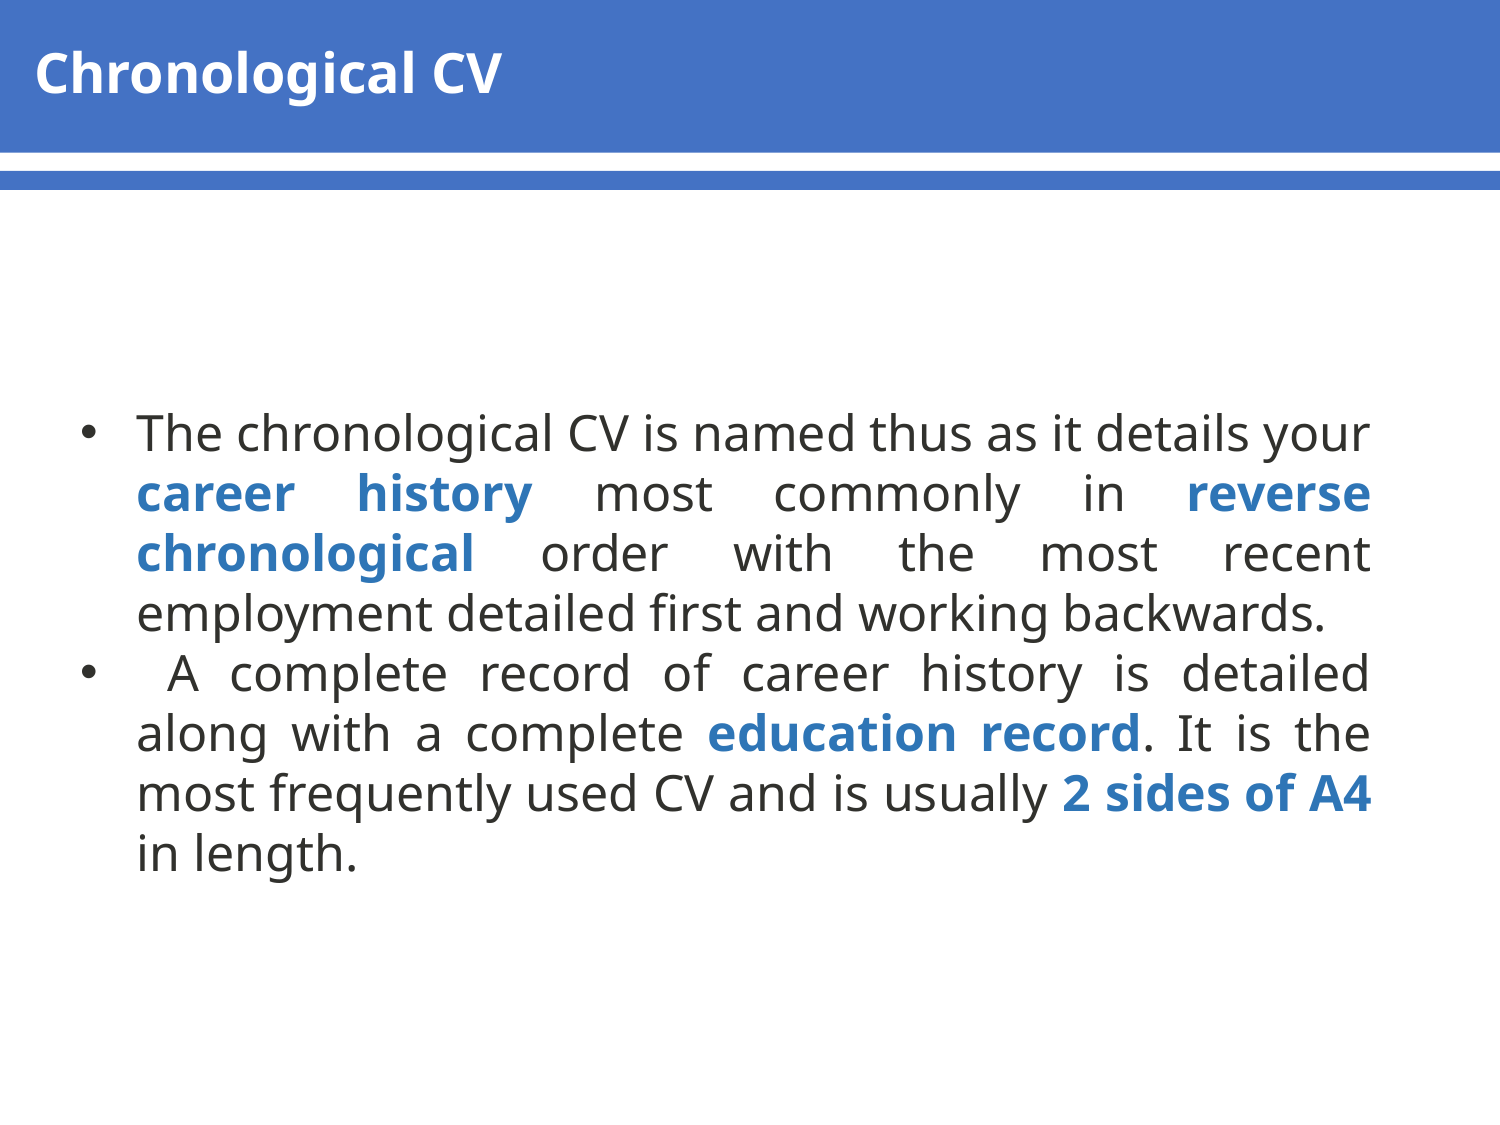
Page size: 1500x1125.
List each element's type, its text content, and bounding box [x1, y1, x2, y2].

text_box The chronological CV is named thus as it details your career history most commonly in reverse chronological order with the most recent employment detailed first and working backwards. A complete record of career history is detailed along with a complete education record. It is the most frequently used CV and is usually 2 sides of A4 in length. [65, 393, 1387, 889]
list Chronological CV [19, 37, 1364, 113]
